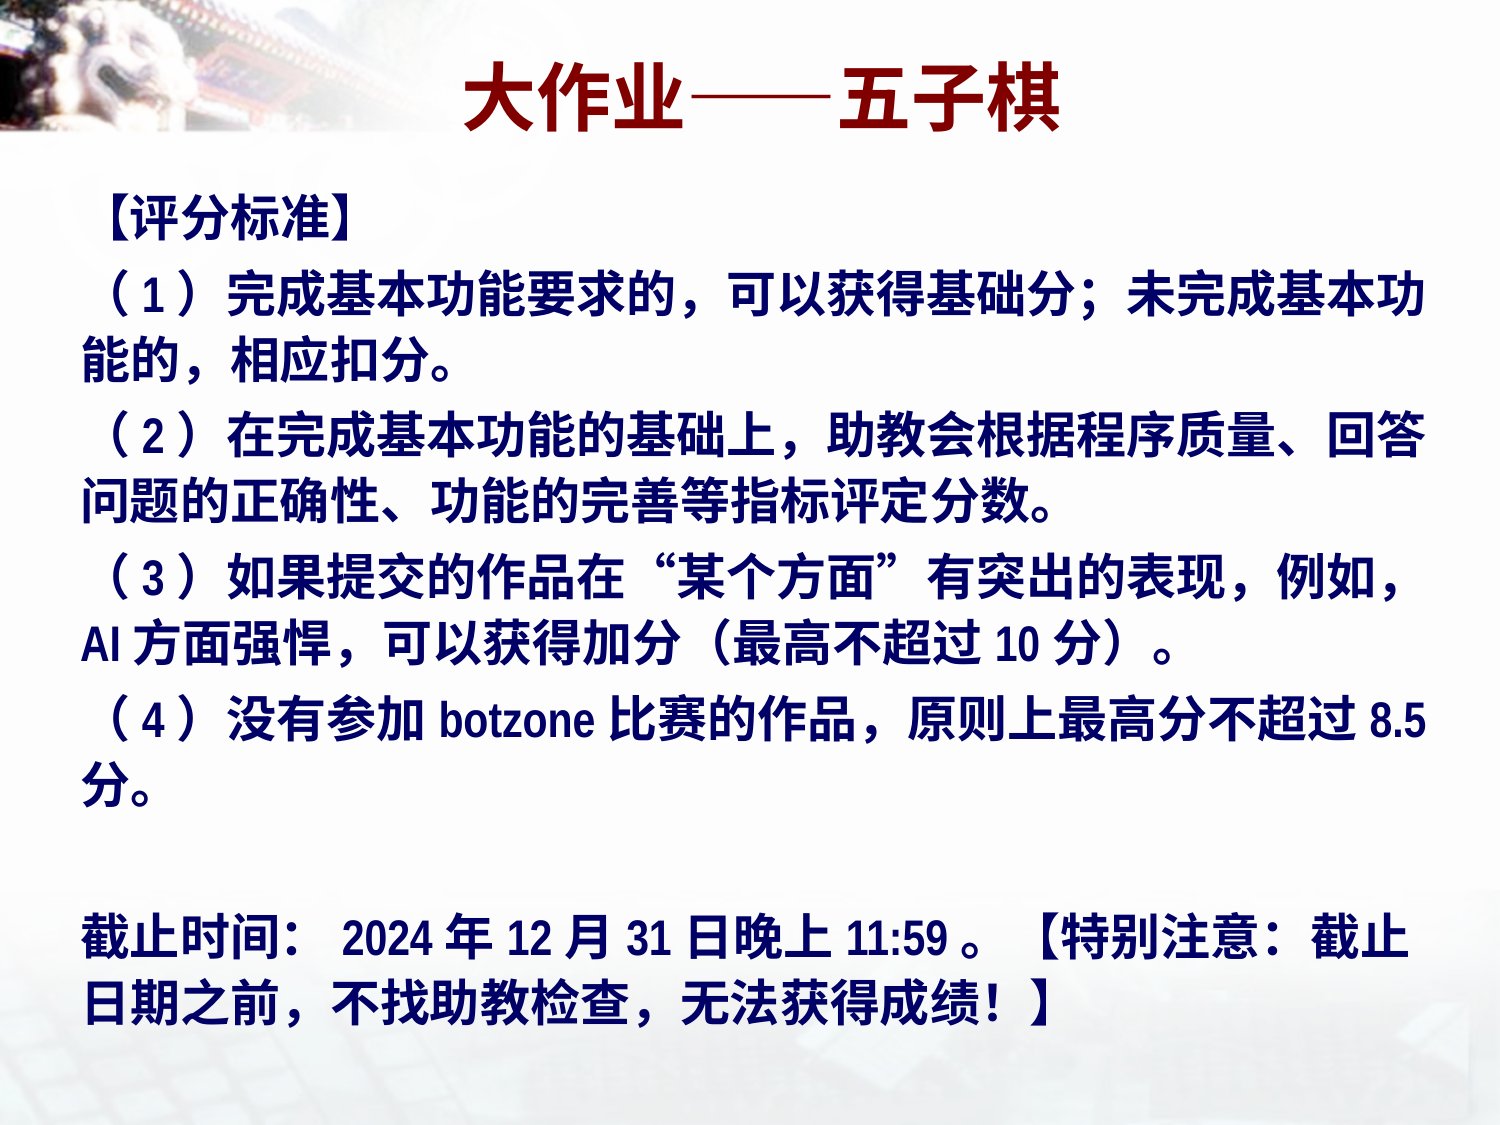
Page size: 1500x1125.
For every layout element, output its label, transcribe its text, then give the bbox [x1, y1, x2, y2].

title 大作业——五子棋 [100, 42, 1424, 150]
list 【评分标准】 （1）完成基本功能要求的，可以获得基础分；未完成基本功能的，相应扣分。 （2）在完成基本功能的基础上，助教会根据程序质量、回答问题的正确性、功能的完善等指标评定分数。 （3）如果提交的作品在“某个方面”有突出的表现，例如，AI方面强悍，可以获得加分（最高不超过10分）。 （4）没有参加botzone比赛的作品，原则上最高分不超过8.5分。 截止时间：2024年12月31日晚上11:59。【特别注意：截止日期之前，不找助教检查，无法获得成绩！】 [64, 172, 1448, 1024]
picture [0, 0, 1500, 1125]
